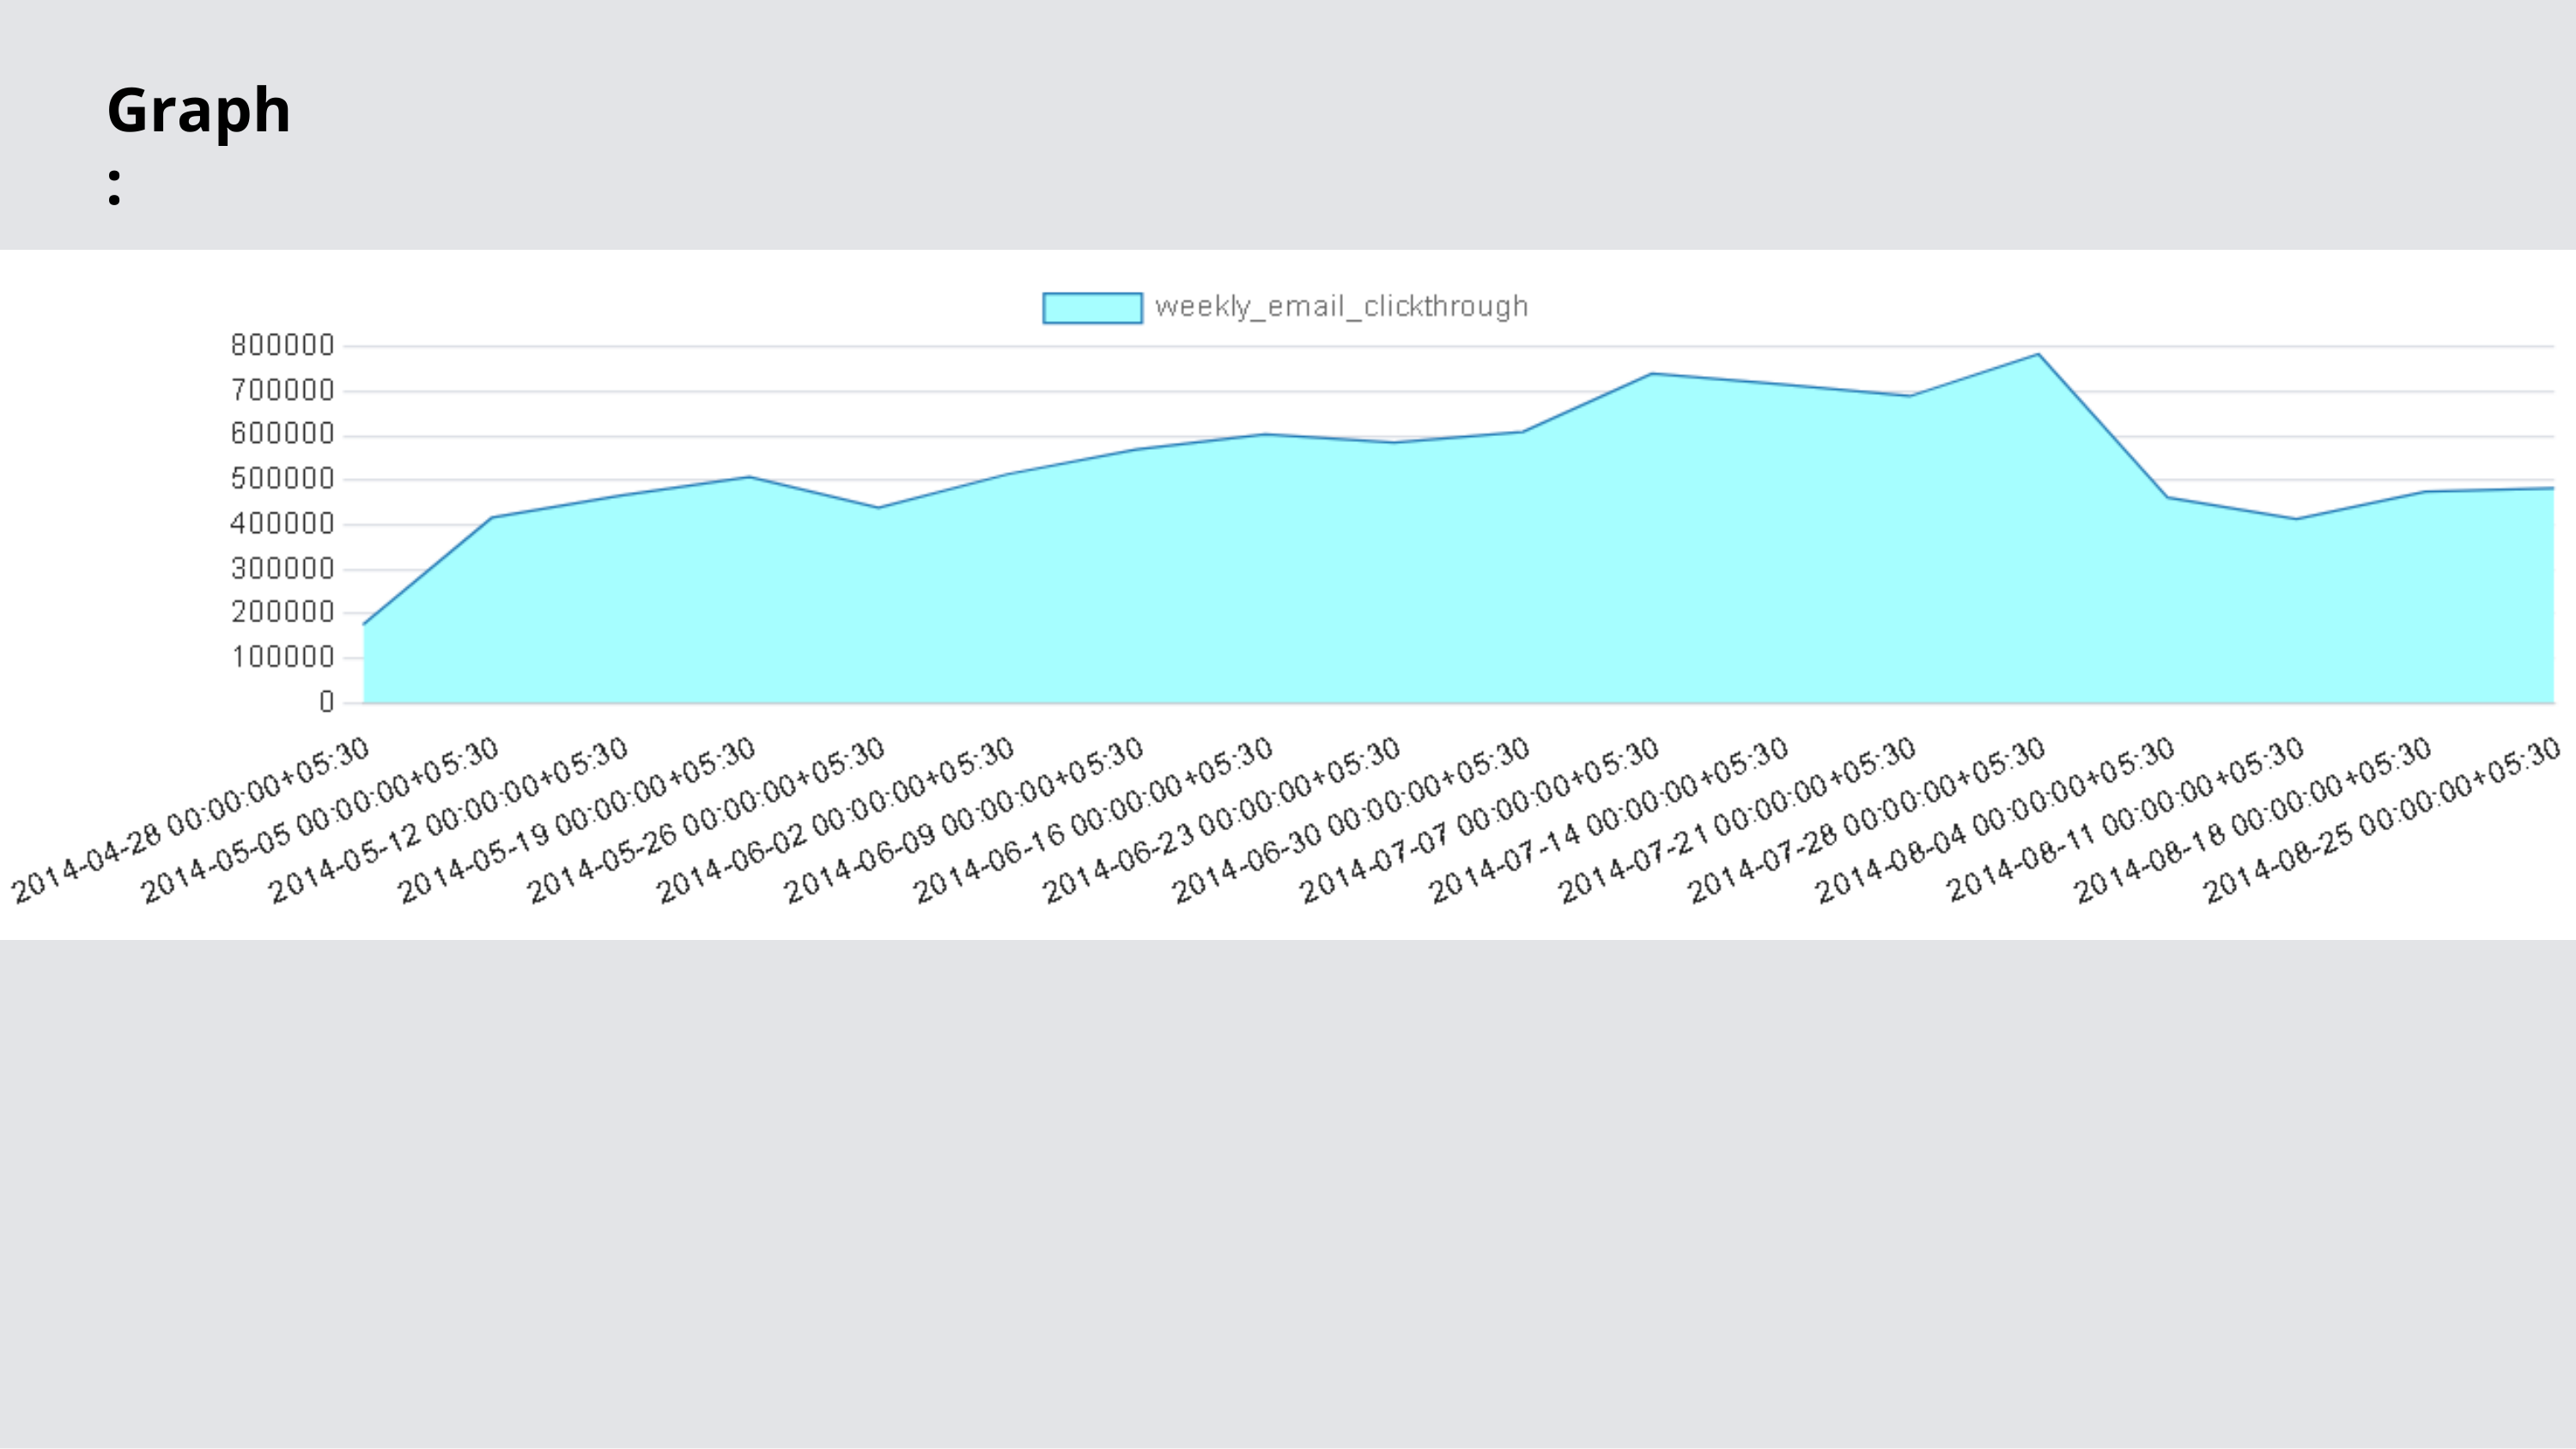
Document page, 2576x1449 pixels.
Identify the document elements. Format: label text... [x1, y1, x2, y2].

picture [0, 249, 2576, 940]
title Graph: [104, 70, 308, 246]
